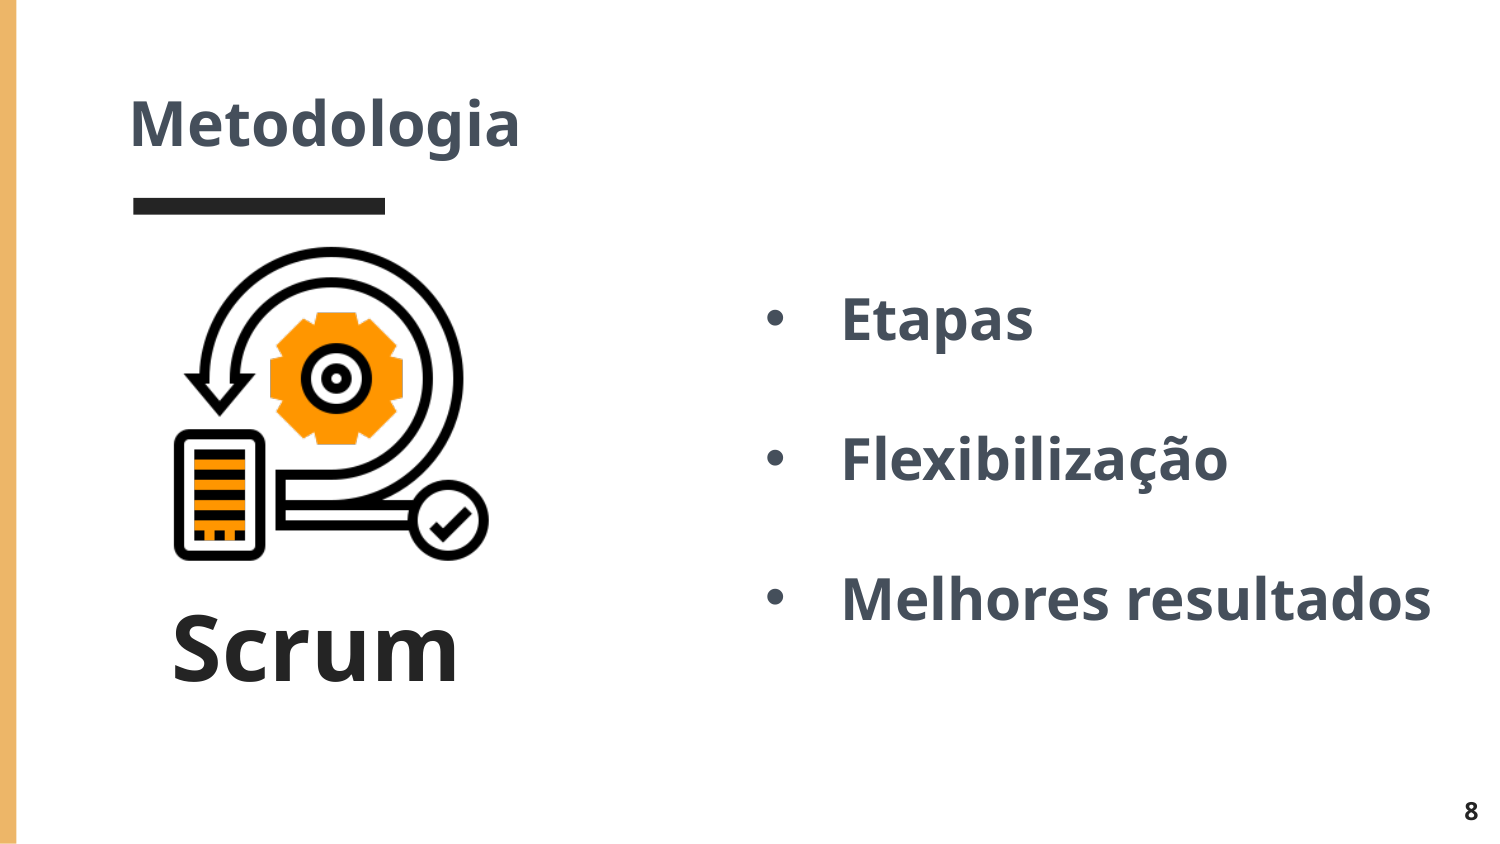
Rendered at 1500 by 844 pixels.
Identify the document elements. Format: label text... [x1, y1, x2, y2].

slide_number 8 [1403, 780, 1494, 832]
picture [169, 242, 494, 567]
text_box Etapas Flexibilização Melhores resultados [749, 565, 1486, 647]
title Metodologia [113, 92, 1387, 174]
text_box Scrum [156, 634, 494, 716]
